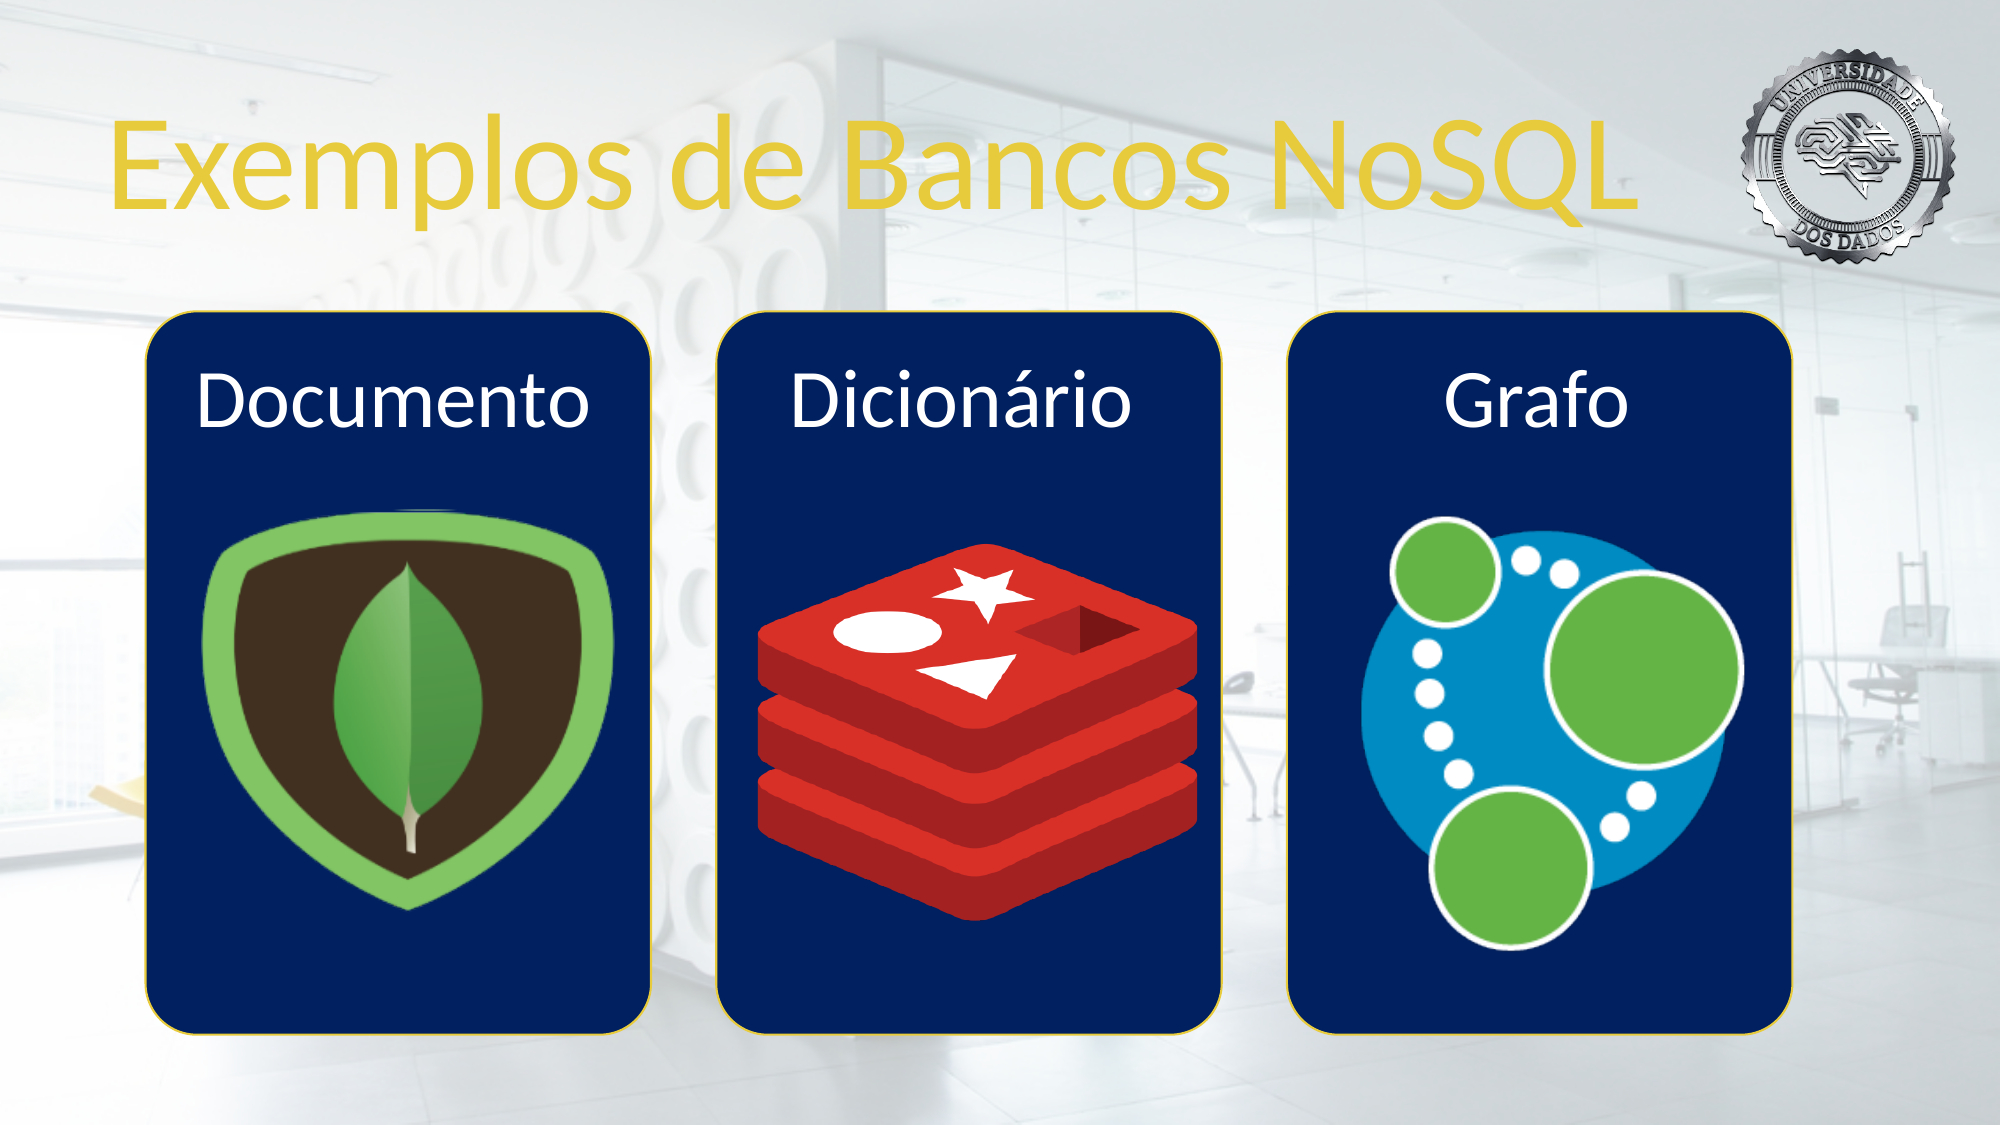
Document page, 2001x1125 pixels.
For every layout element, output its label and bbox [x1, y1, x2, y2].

text_box [716, 311, 1225, 1035]
picture [0, 0, 2000, 1125]
text_box [1286, 311, 1793, 1035]
text_box [92, 311, 716, 1035]
